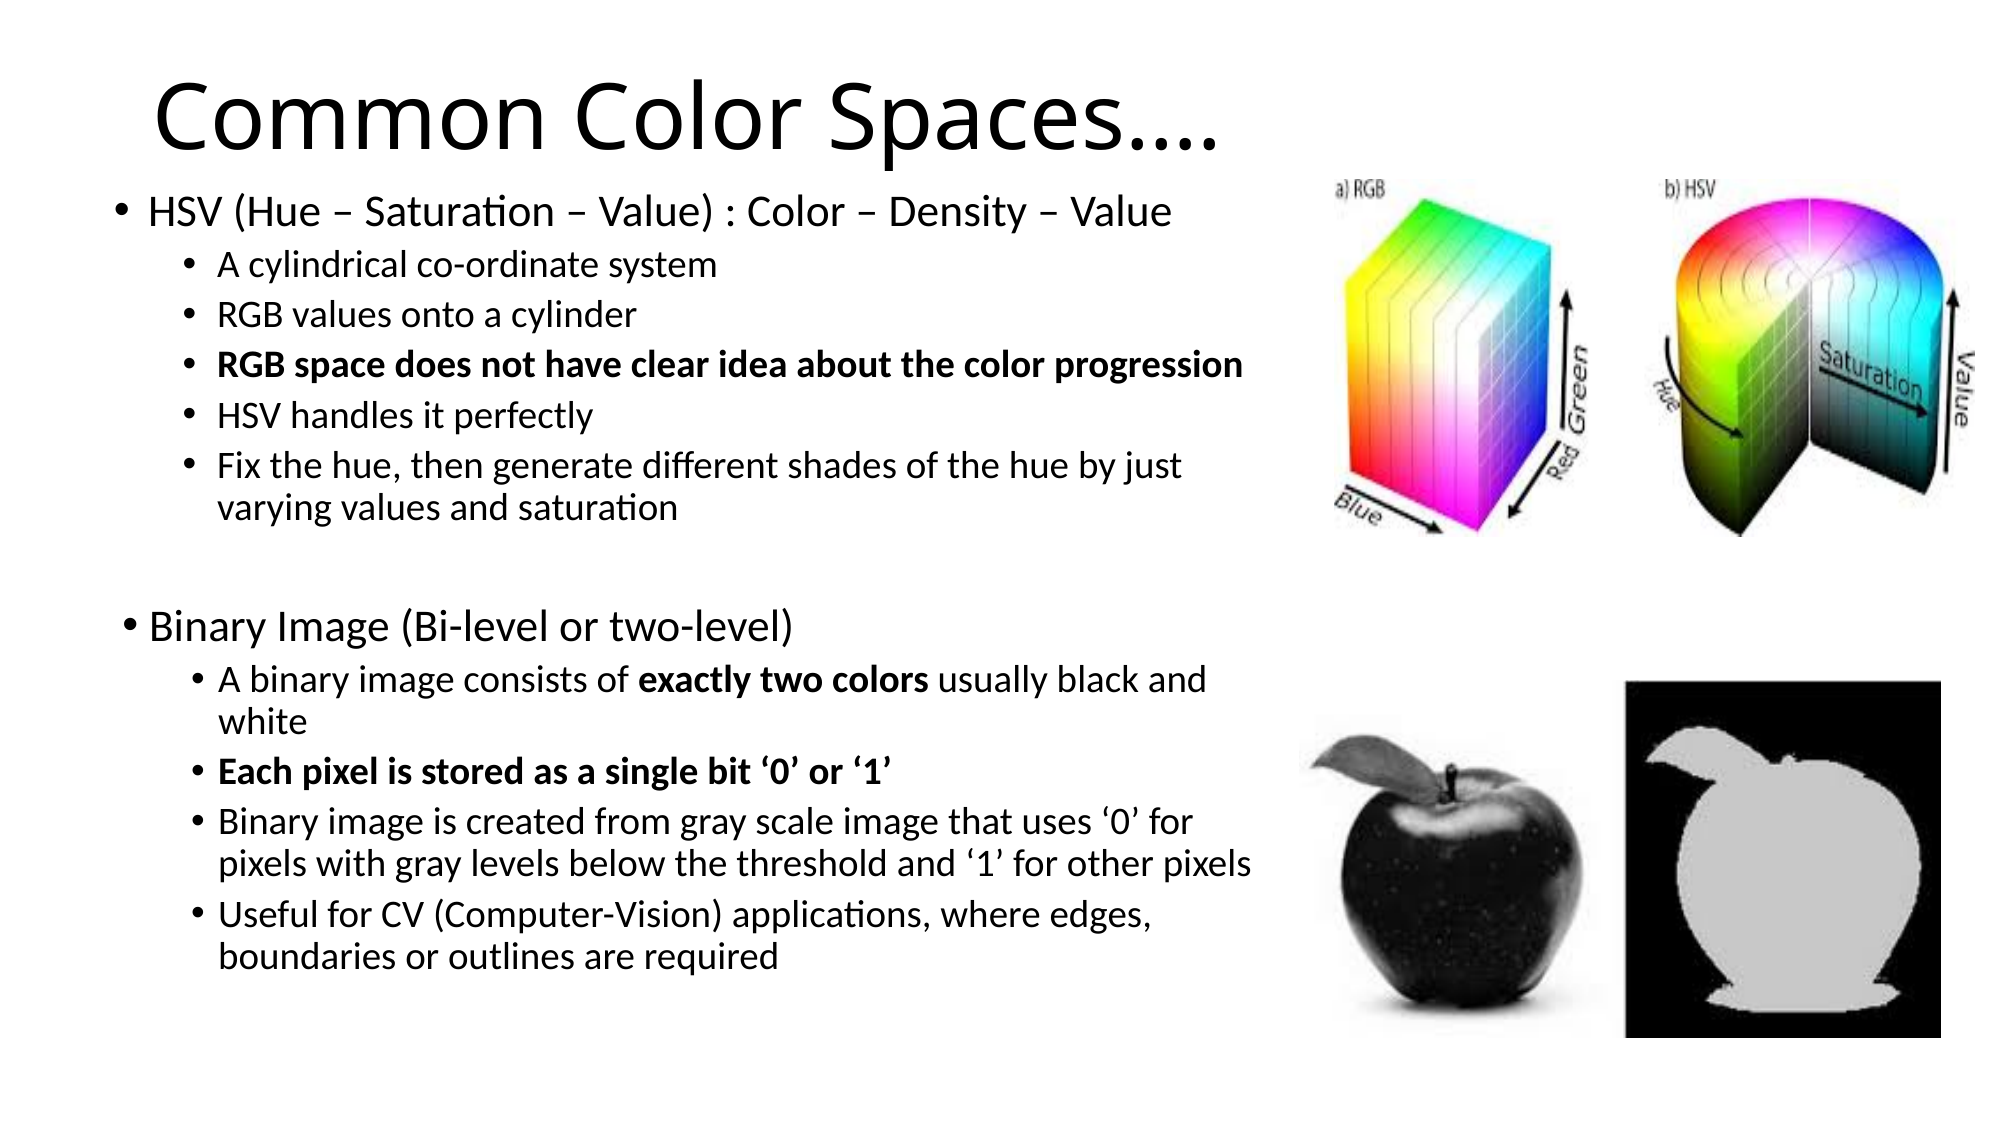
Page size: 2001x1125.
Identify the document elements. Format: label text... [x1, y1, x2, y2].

title Common Color Spaces…. [137, 59, 1863, 180]
picture [1299, 680, 1941, 1038]
picture [1334, 179, 1976, 537]
list HSV (Hue – Saturation – Value) : Color – Density – Value A cylindrical co-ordinate system RGB values onto a cylinder RGB space does not have clear idea about the color progression HSV handles it perfectly Fix the hue, then generate different shades of the hue by just varying values and saturation Binary Image (Bi-level or two-level) A binary image consists of exactly two colors usually black and white Each pixel is stored as a single bit ‘0’ or ‘1’ Binary image is created from gray scale image that uses ‘0’ for pixels with gray levels below the threshold and ‘1’ for other pixels Useful for CV (Computer-Vision) applications, where edges, boundaries or outlines are required [98, 179, 1278, 1014]
